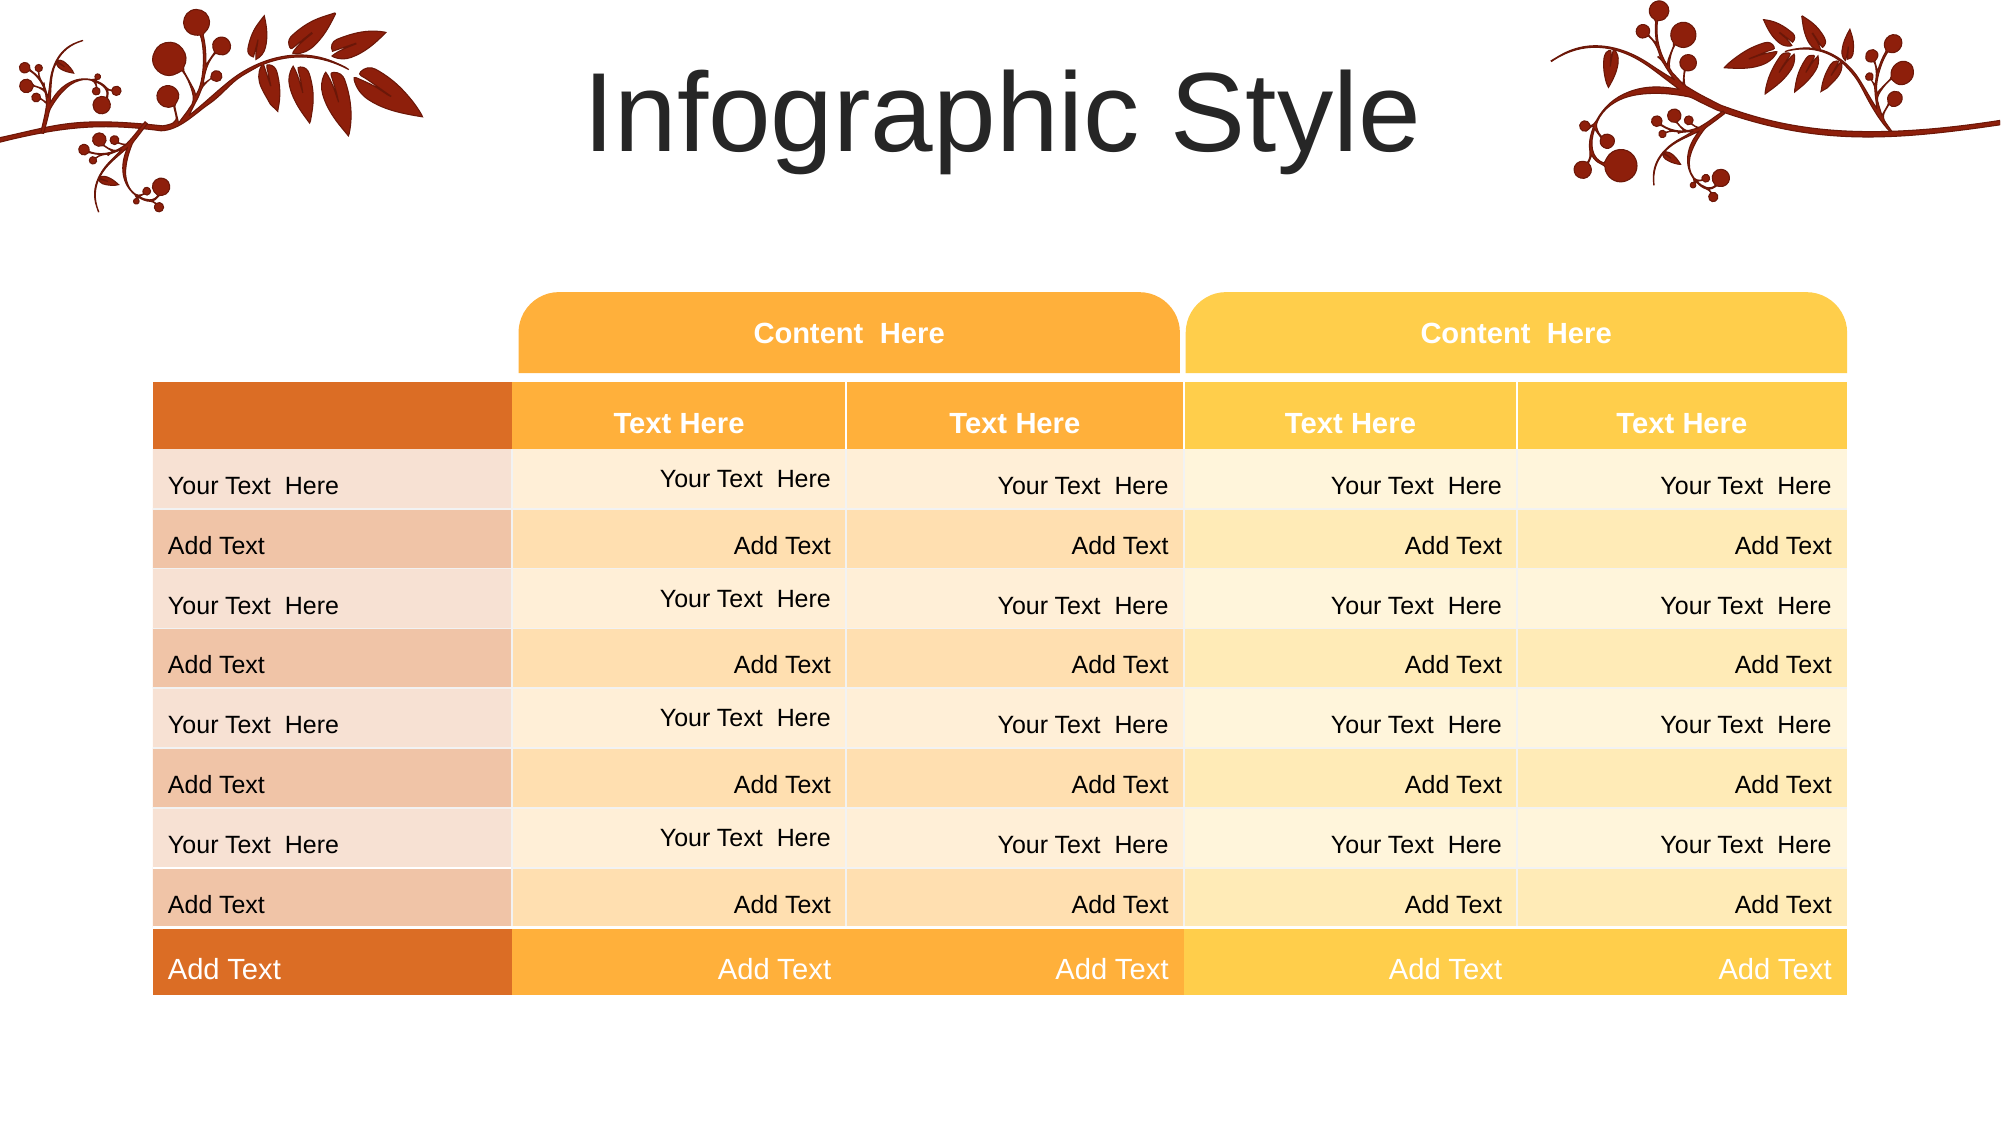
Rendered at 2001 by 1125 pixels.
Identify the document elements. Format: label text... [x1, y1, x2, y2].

table_cell Add Text [847, 869, 1183, 926]
table_cell Add Text [1518, 510, 1847, 568]
table_cell Your Text Here [1185, 689, 1516, 747]
table_cell Your Text Here [513, 569, 845, 628]
table_cell Your Text Here [1185, 449, 1516, 508]
table_cell Add Text [512, 929, 846, 995]
text_box Content Here [1318, 307, 1715, 357]
table_cell Add Text [1185, 629, 1516, 687]
table_cell Add Text [513, 869, 845, 926]
table_cell Add Text [847, 510, 1183, 568]
text_box Content Here [650, 307, 1048, 357]
table_cell Add Text [846, 929, 1184, 995]
table_cell Your Text Here [513, 449, 845, 508]
table_cell Your Text Here [1518, 689, 1847, 747]
text_box [1184, 290, 1849, 375]
table_cell Add Text [153, 510, 511, 568]
table_cell Add Text [1518, 869, 1847, 926]
table_cell Your Text Here [513, 809, 845, 867]
table_cell Your Text Here [153, 689, 511, 747]
table_cell Your Text Here [847, 809, 1183, 867]
table_header Text Here [847, 382, 1183, 449]
table_cell Add Text [153, 869, 511, 926]
table_cell Your Text Here [153, 809, 511, 867]
table_cell Your Text Here [513, 689, 845, 747]
table_cell Add Text [153, 929, 512, 995]
table_cell Add Text [1185, 749, 1516, 807]
table_cell Add Text [1517, 929, 1847, 995]
table_cell Your Text Here [1185, 809, 1516, 867]
table_cell Your Text Here [847, 689, 1183, 747]
table_cell Add Text [513, 510, 845, 568]
table_cell Add Text [1518, 749, 1847, 807]
table_cell Add Text [847, 749, 1183, 807]
table_cell Add Text [513, 629, 845, 687]
table_cell Your Text Here [847, 569, 1183, 628]
table_header [153, 382, 512, 449]
table_cell Your Text Here [1518, 809, 1847, 867]
table_cell Your Text Here [153, 569, 511, 628]
table_cell Your Text Here [1185, 569, 1516, 628]
table_header Text Here [1185, 382, 1516, 449]
table_cell Your Text Here [153, 449, 511, 508]
table_cell Your Text Here [1518, 569, 1847, 628]
table_cell Your Text Here [1518, 449, 1847, 508]
table_cell Add Text [1184, 929, 1517, 995]
text_box [517, 290, 1181, 375]
table_cell Add Text [847, 629, 1183, 687]
table_cell Add Text [1518, 629, 1847, 687]
table_cell Add Text [1185, 510, 1516, 568]
table_cell Add Text [513, 749, 845, 807]
table_cell Add Text [153, 749, 511, 807]
table_header Text Here [512, 382, 845, 449]
table_cell Add Text [153, 629, 511, 687]
table_cell Add Text [1185, 869, 1516, 926]
list Infographic Style [53, 55, 1952, 175]
table_cell Your Text Here [847, 449, 1183, 508]
table_header Text Here [1518, 382, 1847, 449]
